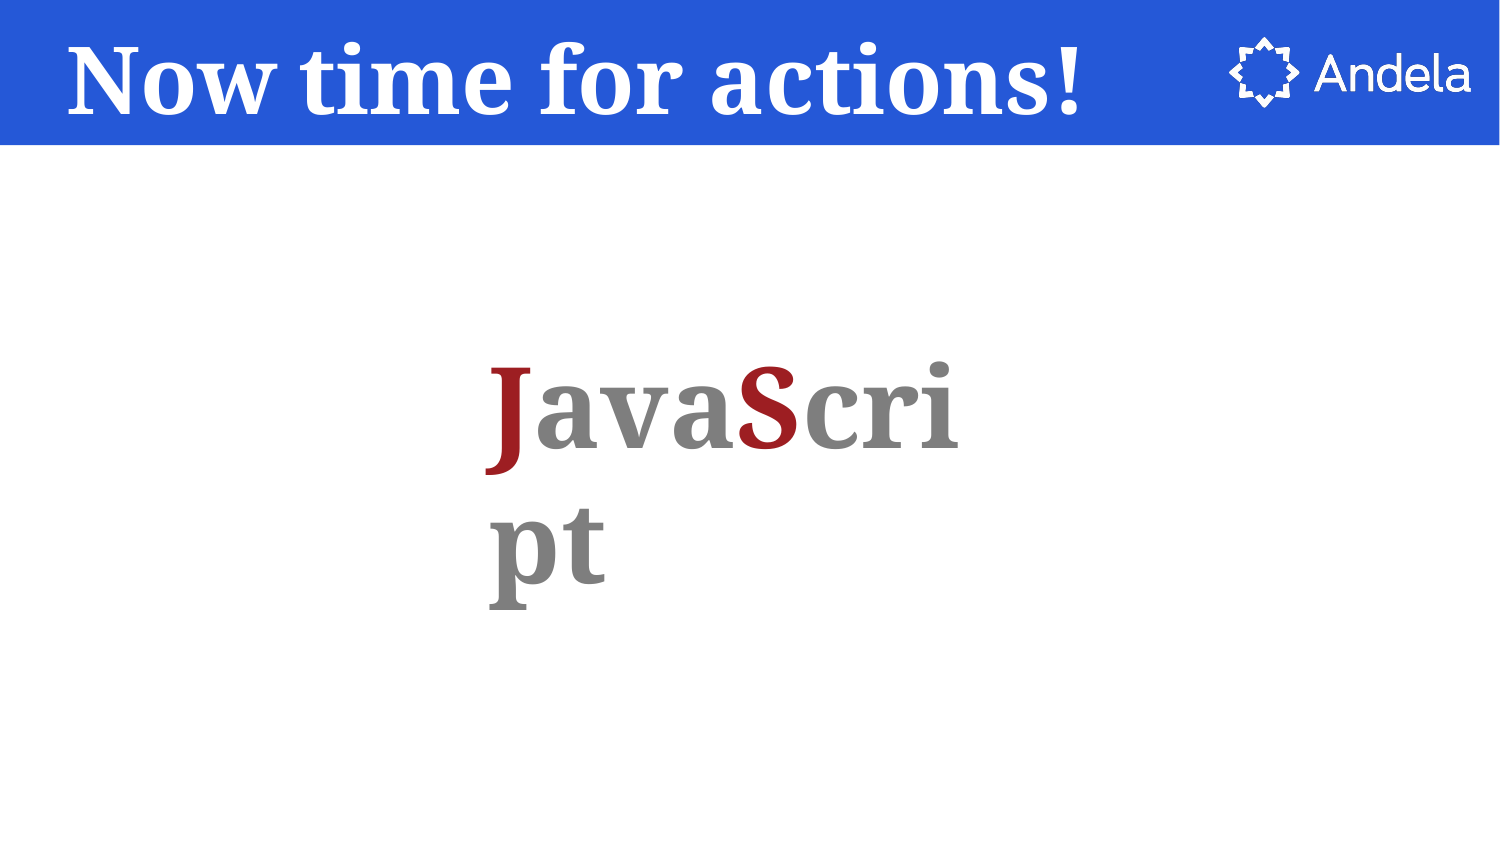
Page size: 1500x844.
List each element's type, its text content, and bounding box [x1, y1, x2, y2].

text_box Now time for actions! [64, 19, 1152, 134]
picture [1229, 37, 1471, 108]
text_box JavaScript [487, 334, 1016, 606]
